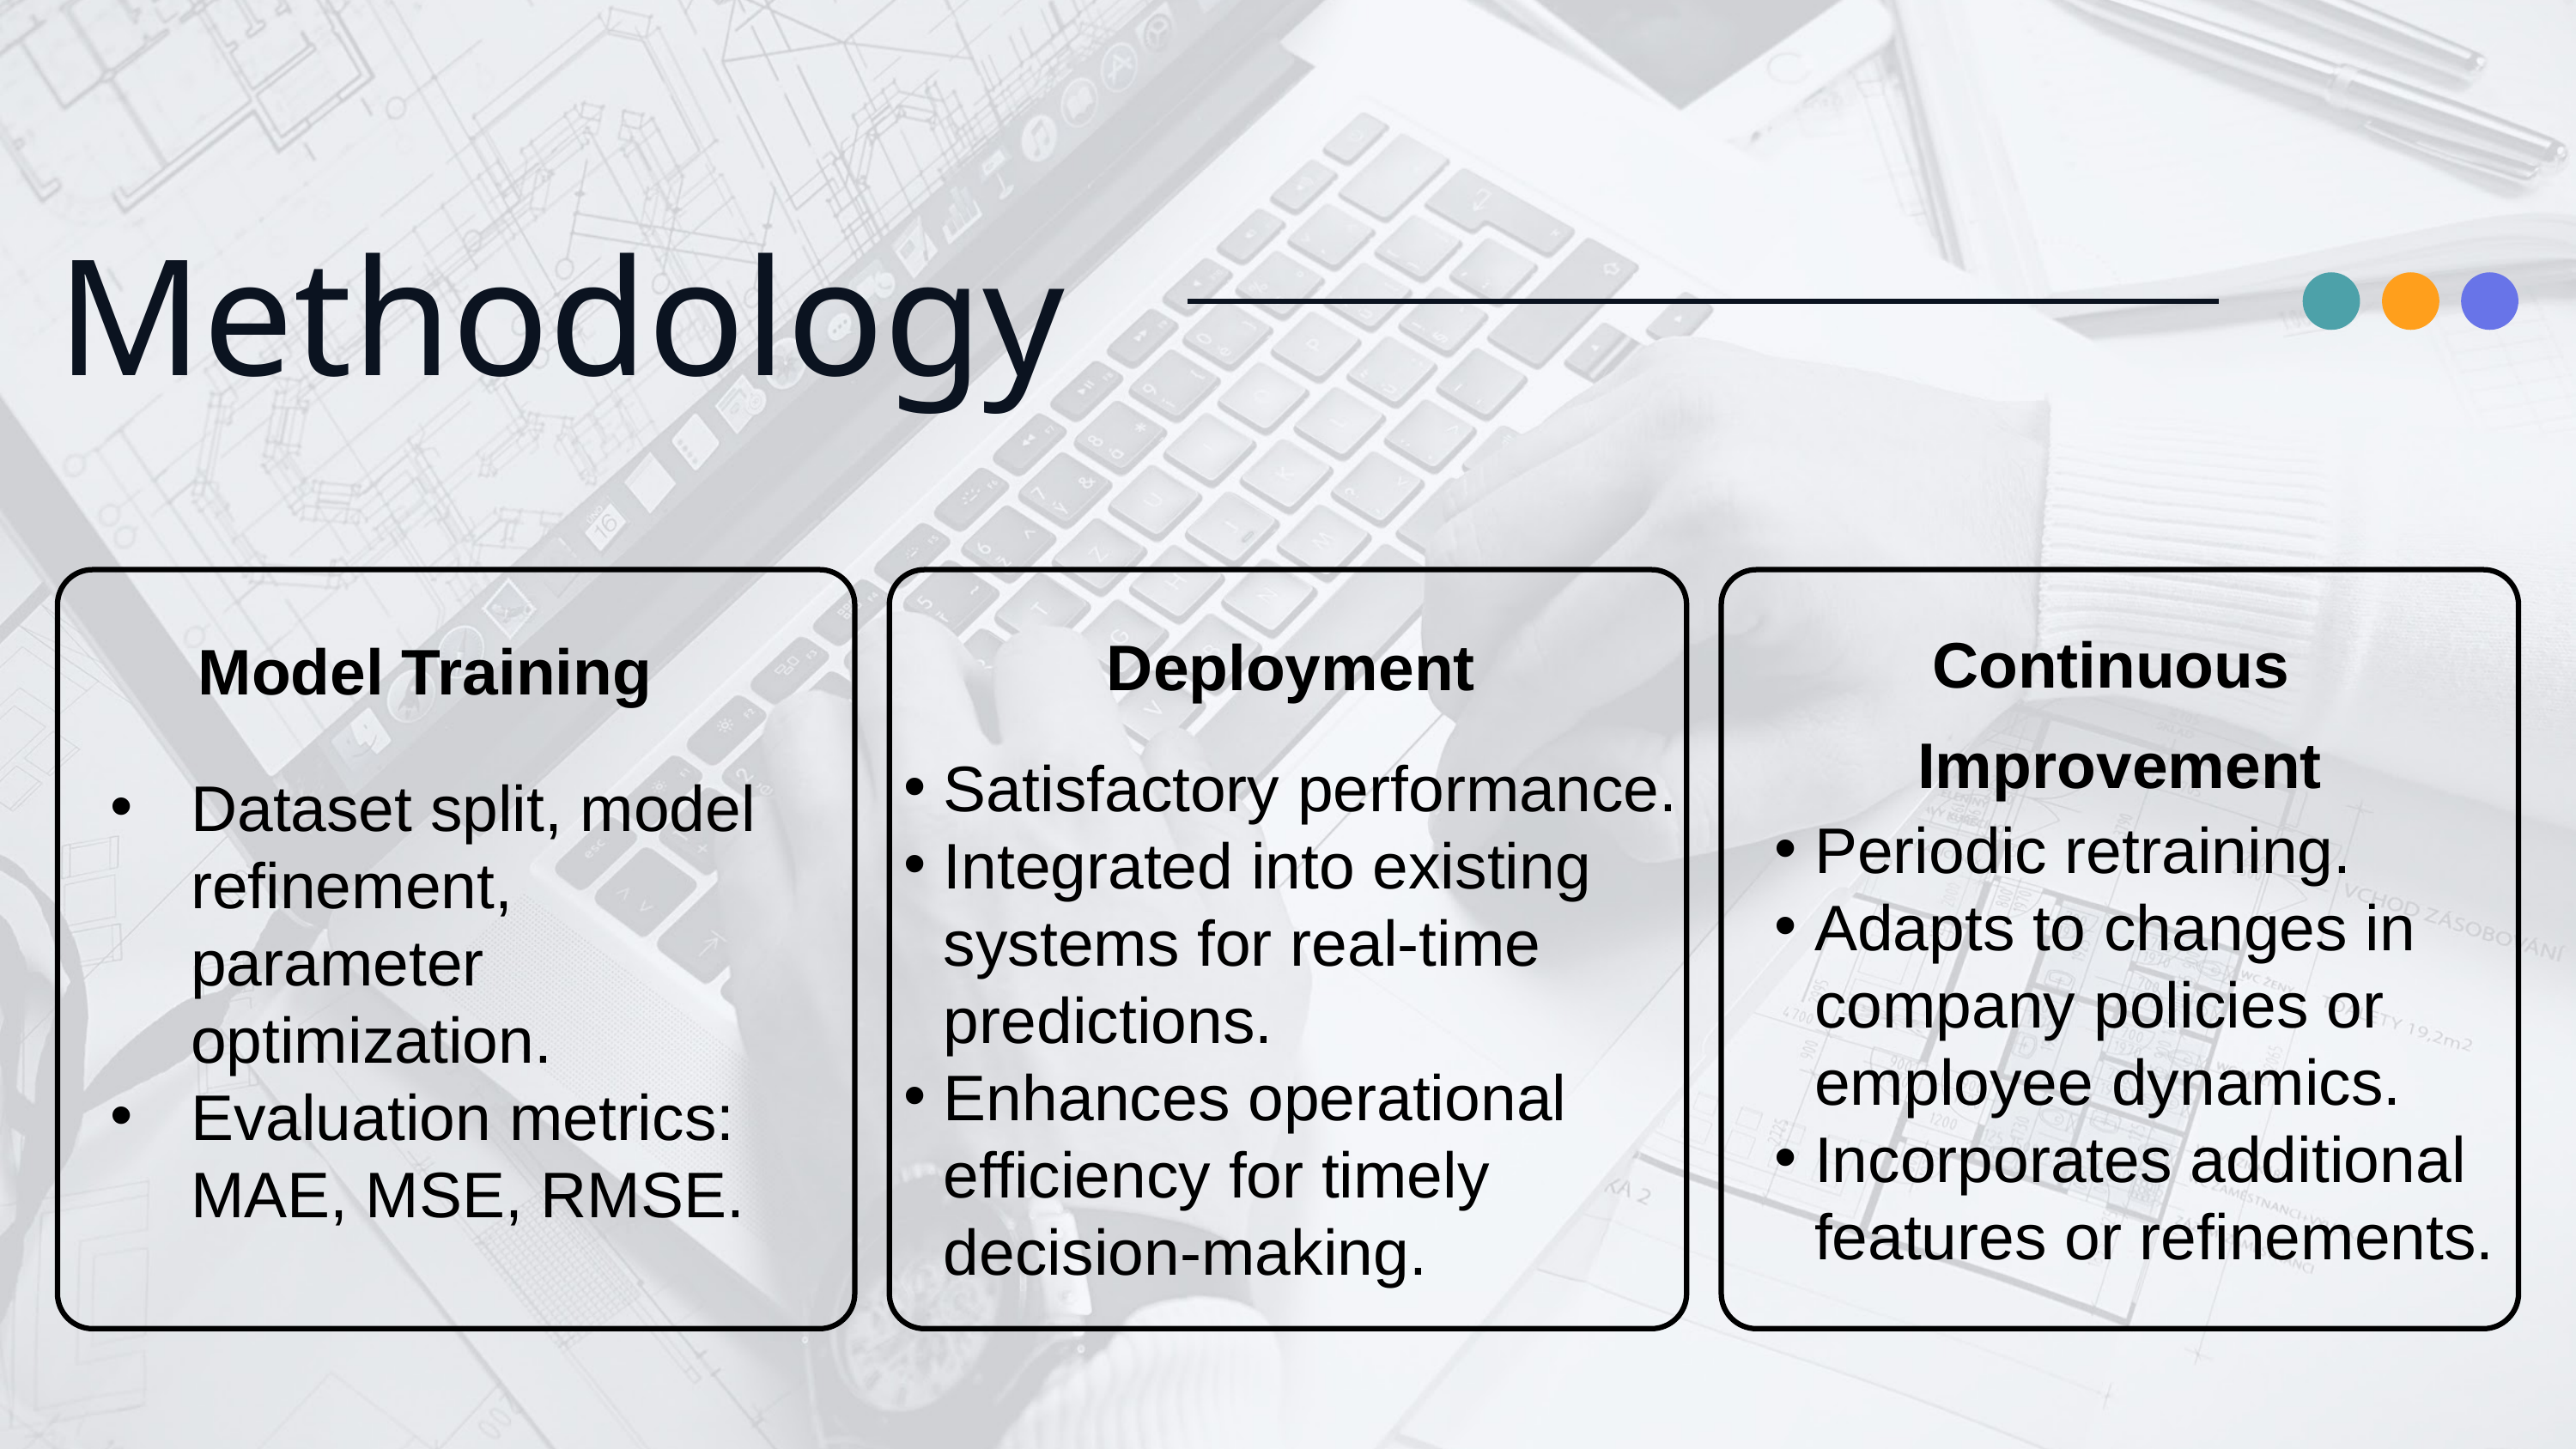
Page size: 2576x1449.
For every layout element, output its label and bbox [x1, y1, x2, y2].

text_box [1710, 599, 2576, 1277]
picture [0, 0, 2576, 1449]
text_box [110, 607, 821, 1236]
text_box [902, 603, 1729, 1294]
text_box [1721, 1284, 2519, 1330]
text_box [2381, 271, 2440, 330]
text_box [889, 549, 1687, 1330]
text_box [1721, 549, 2519, 598]
text_box [2460, 271, 2519, 330]
text_box [57, 549, 855, 1330]
text_box [2302, 271, 2360, 330]
